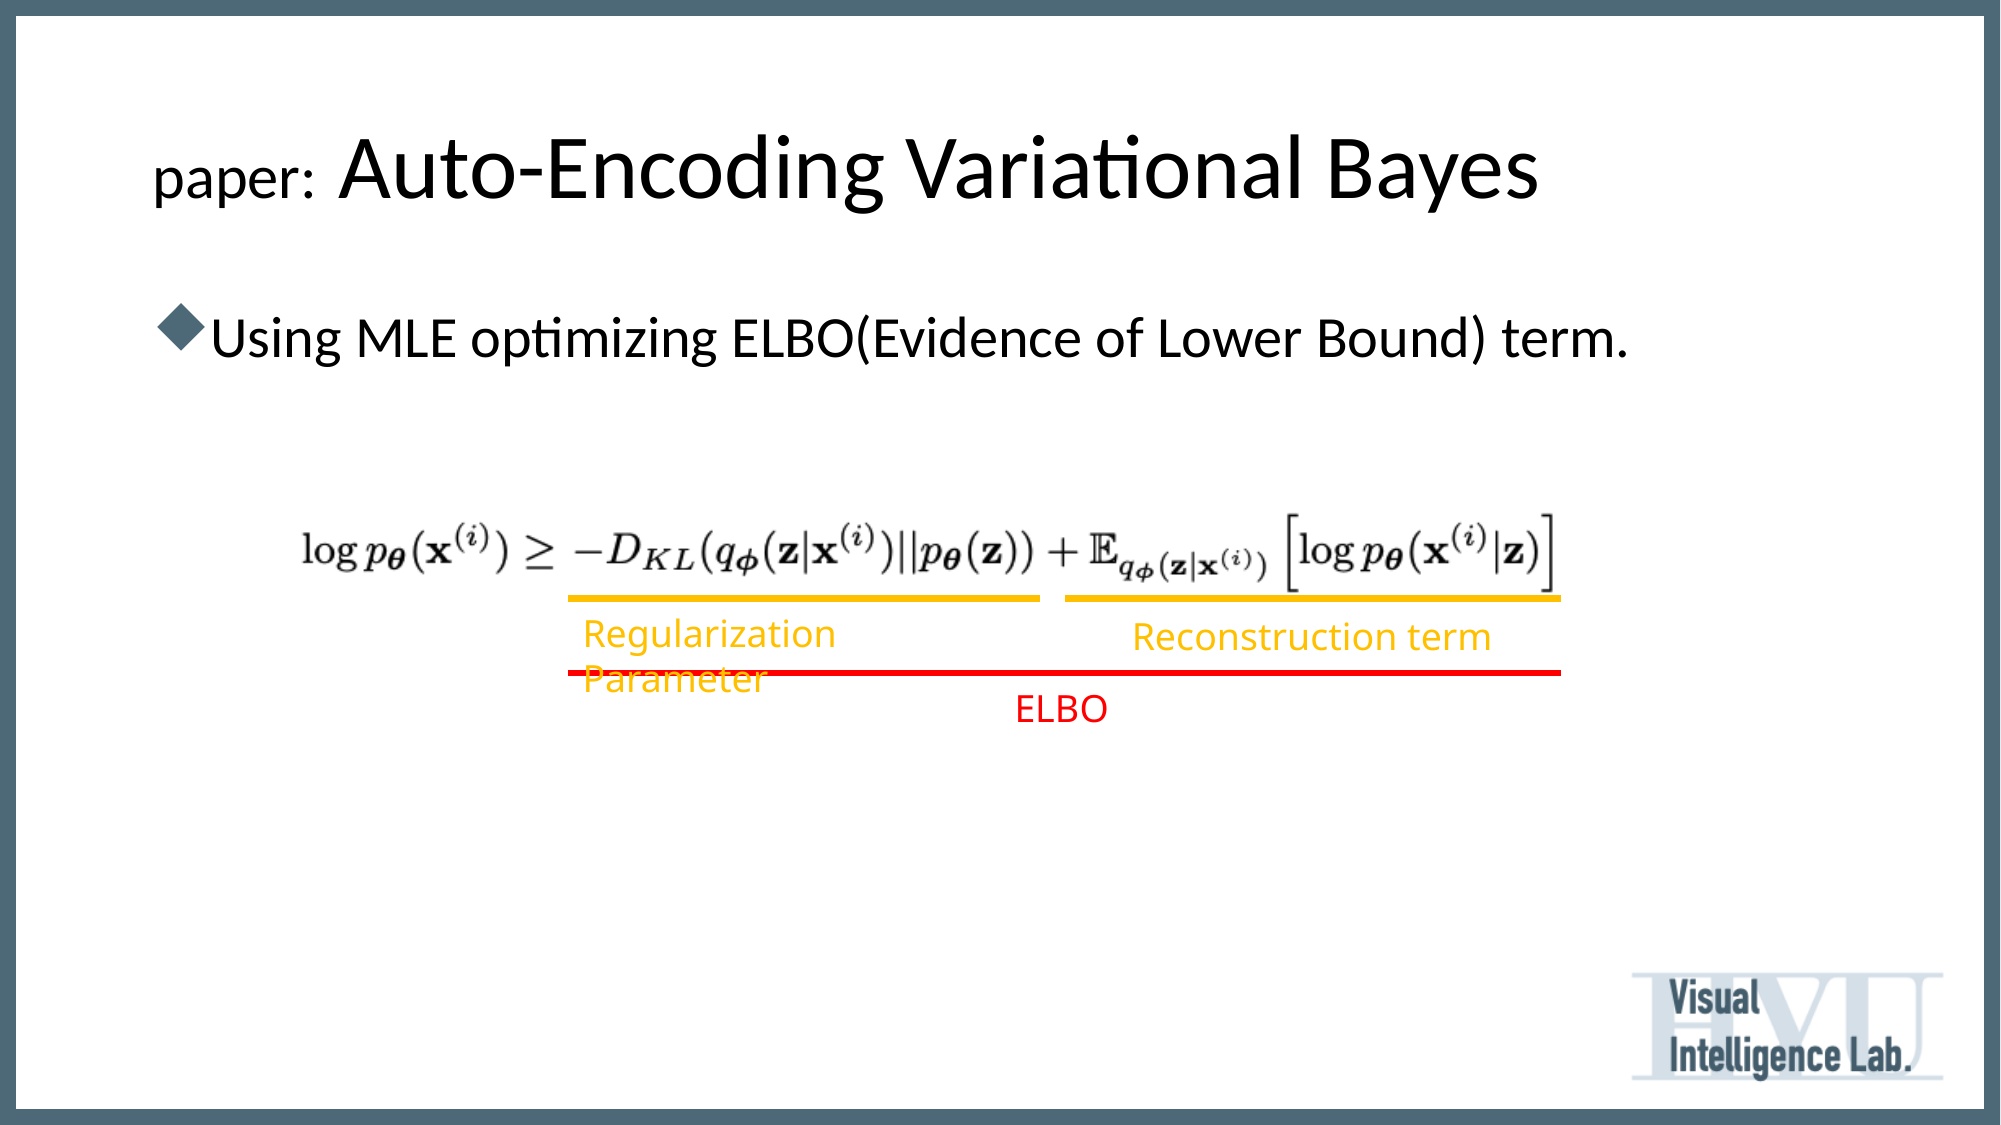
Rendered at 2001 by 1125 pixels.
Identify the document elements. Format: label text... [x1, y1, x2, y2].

text_box Regularization Parameter [567, 673, 1041, 708]
text_box Regularization Parameter [567, 602, 1041, 672]
text_box Reconstruction term [1117, 605, 1509, 665]
title paper: Auto-Encoding Variational Bayes [137, 59, 1872, 278]
picture [284, 507, 1561, 599]
picture [1627, 966, 1952, 1086]
text_box ELBO [999, 677, 1148, 738]
list Using MLE optimizing ELBO(Evidence of Lower Bound) term. [137, 299, 1872, 972]
